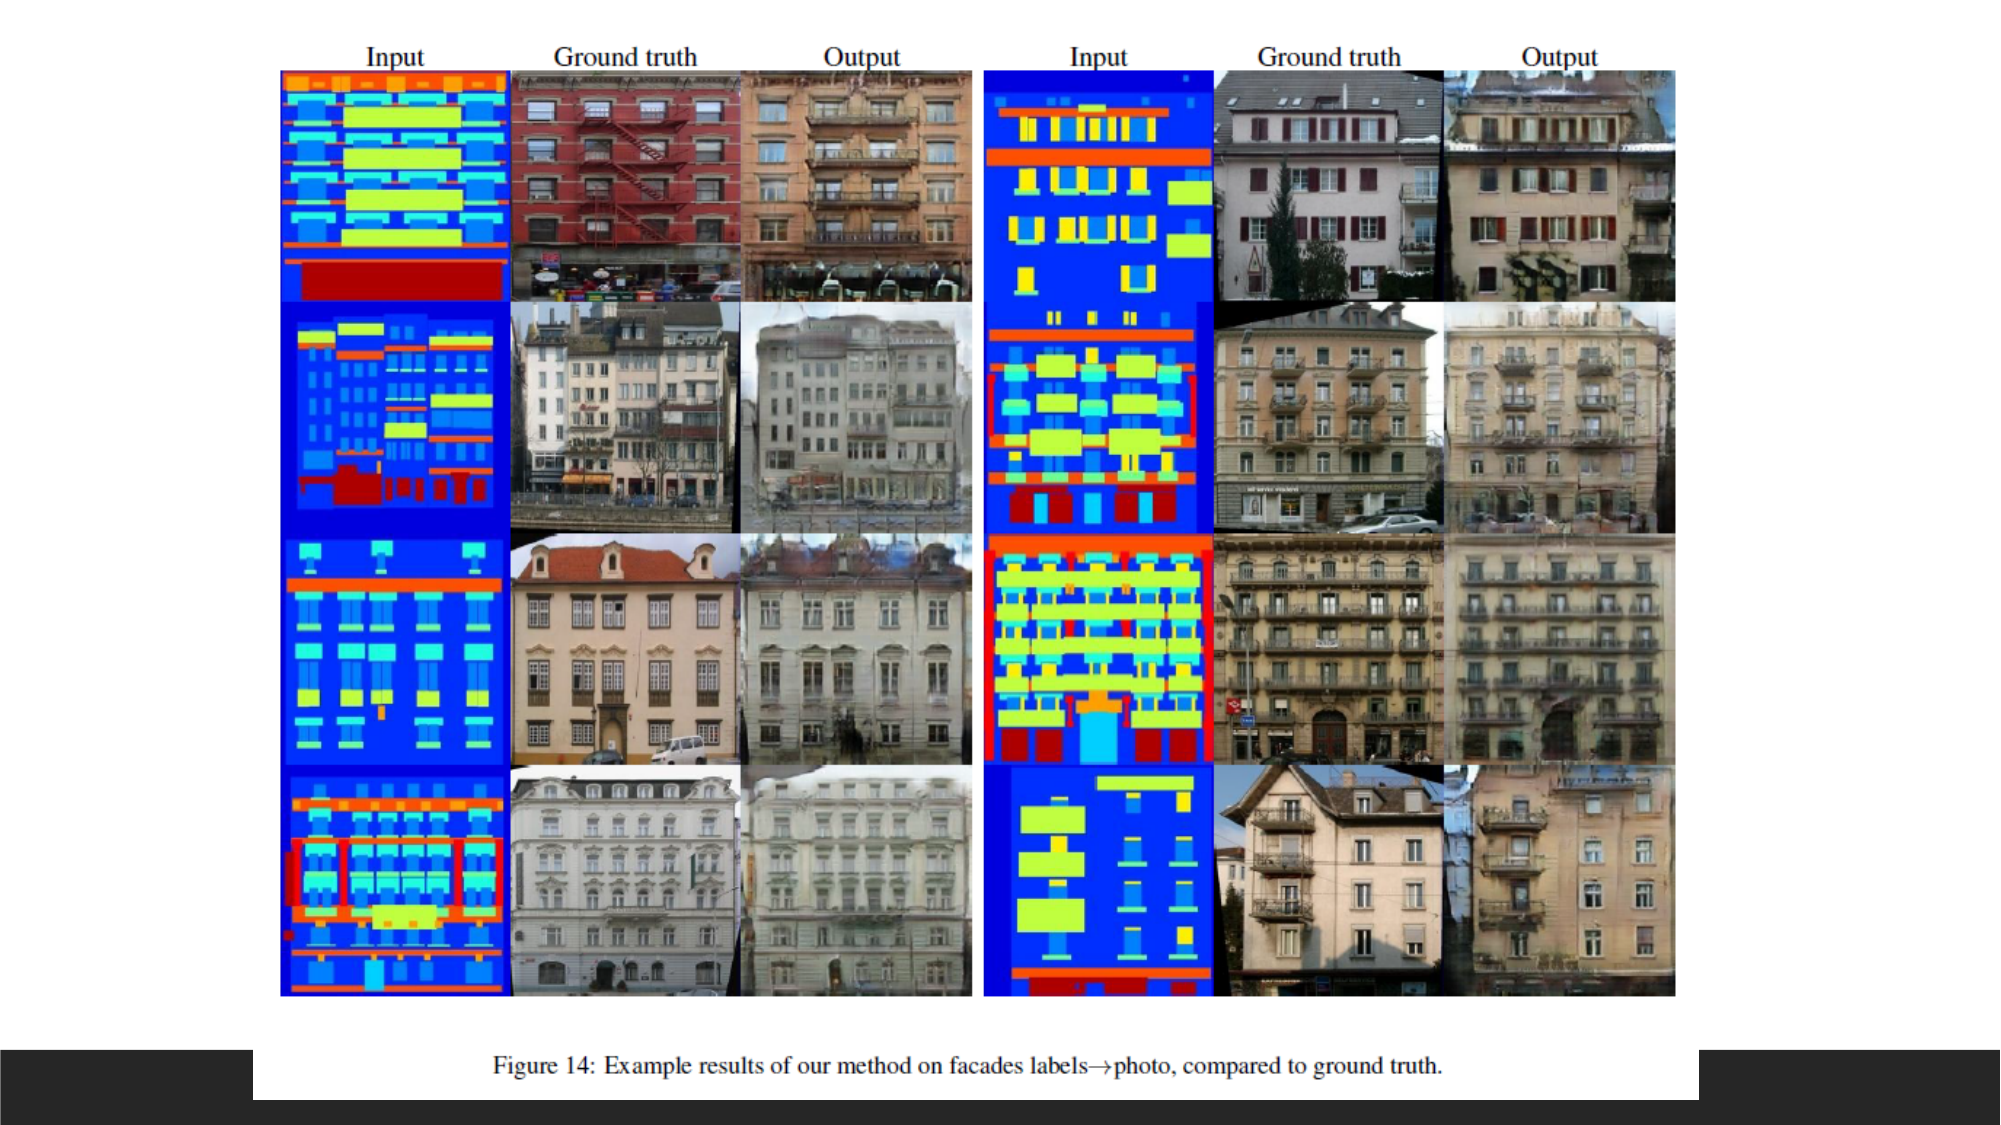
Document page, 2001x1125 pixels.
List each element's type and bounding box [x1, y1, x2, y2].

picture [253, 24, 1699, 1101]
